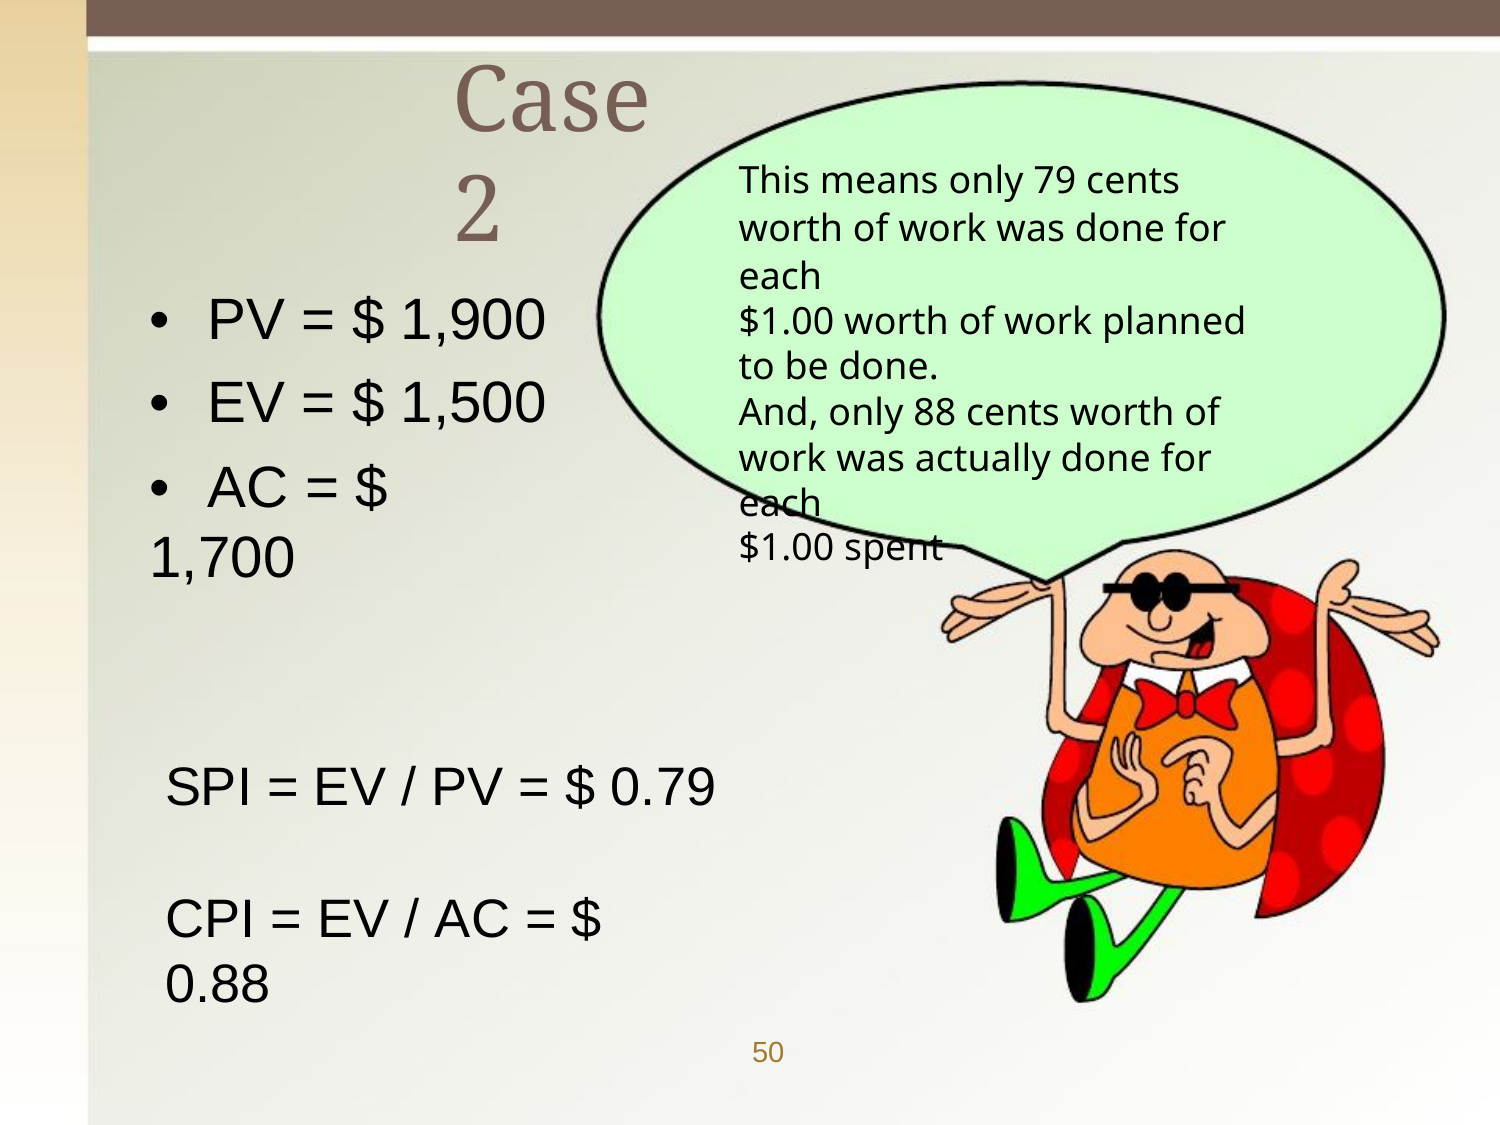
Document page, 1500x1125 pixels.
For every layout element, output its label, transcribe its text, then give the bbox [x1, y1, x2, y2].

title Case 2 [450, 39, 716, 260]
text_box SPI = EV / PV = $ 0.79 CPI = EV / AC = $ 0.88 [162, 751, 720, 1014]
text_box This means only 79 cents worth of work was done for each $1.00 worth of work planned to be done. And, only 88 cents worth of work was actually done for each $1.00 spent [736, 152, 1297, 568]
text_box [0, 0, 1500, 1125]
text_box • PV = $ 1,900 • EV = $ 1,500 • AC = $ 1,700 [147, 281, 549, 589]
slide_number 50 [747, 1033, 789, 1125]
